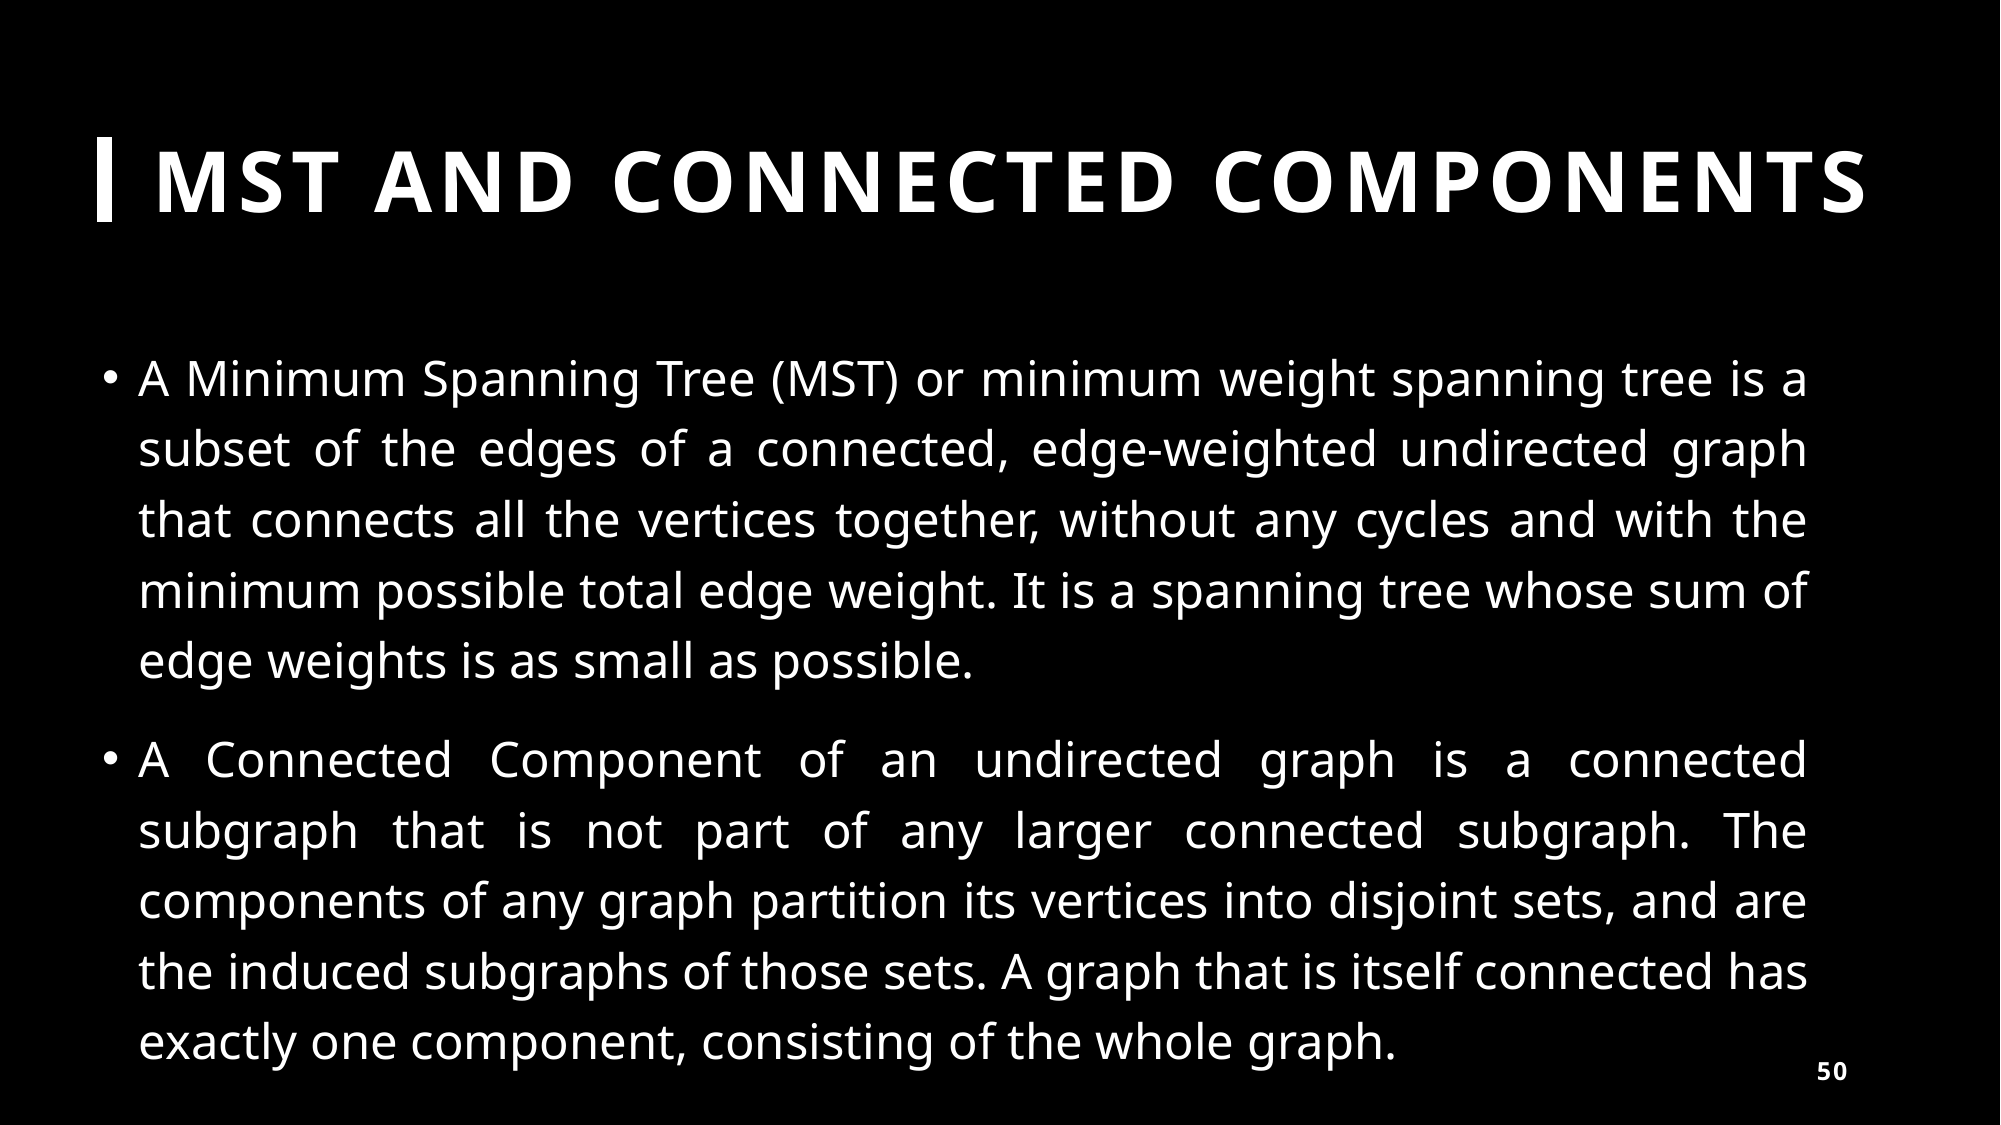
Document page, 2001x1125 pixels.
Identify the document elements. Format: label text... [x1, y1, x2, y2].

title MST AND CONNECTED COMPONENTS [137, 92, 1976, 278]
list A Minimum Spanning Tree (MST) or minimum weight spanning tree is a subset of the edges of a connected, edge-weighted undirected graph that connects all the vertices together, without any cycles and with the minimum possible total edge weight. It is a spanning tree whose sum of edge weights is as small as possible. A Connected Component of an undirected graph is a connected subgraph that is not part of any larger connected subgraph. The components of any graph partition its vertices into disjoint sets, and are the induced subgraphs of those sets. A graph that is itself connected has exactly one component, consisting of the whole graph. [87, 328, 1826, 1081]
slide_number 50 [1412, 1042, 1863, 1103]
